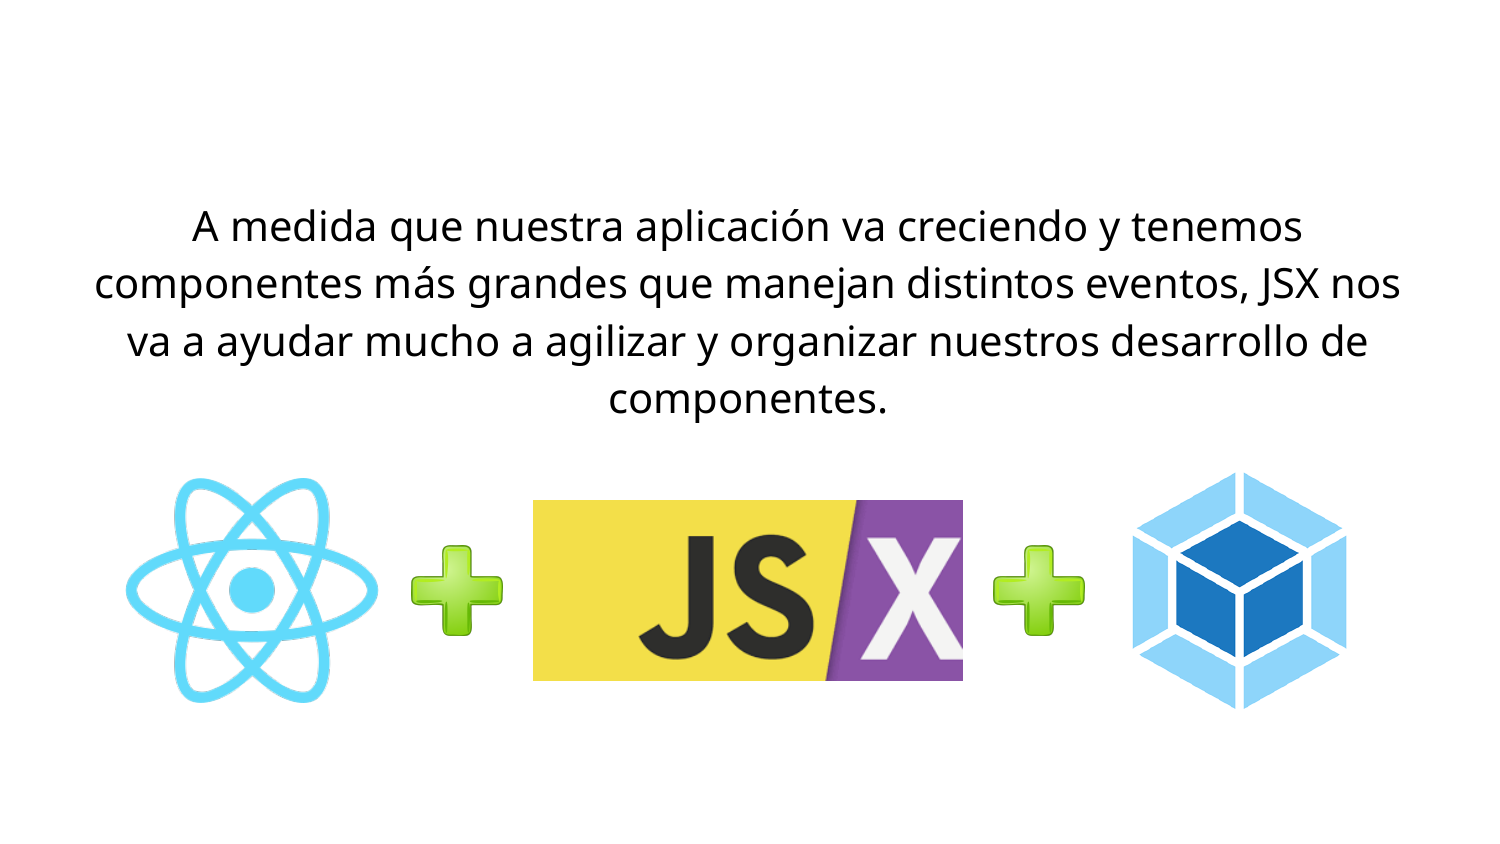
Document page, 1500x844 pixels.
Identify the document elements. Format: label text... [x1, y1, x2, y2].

text_box A medida que nuestra aplicación va creciendo y tenemos componentes más grandes que manejan distintos eventos, JSX nos va a ayudar mucho a agilizar y organizar nuestros desarrollo de componentes. [65, 176, 1432, 462]
picture [1102, 453, 1377, 728]
picture [122, 478, 382, 703]
picture [533, 500, 963, 681]
picture [411, 544, 504, 637]
picture [992, 544, 1085, 637]
